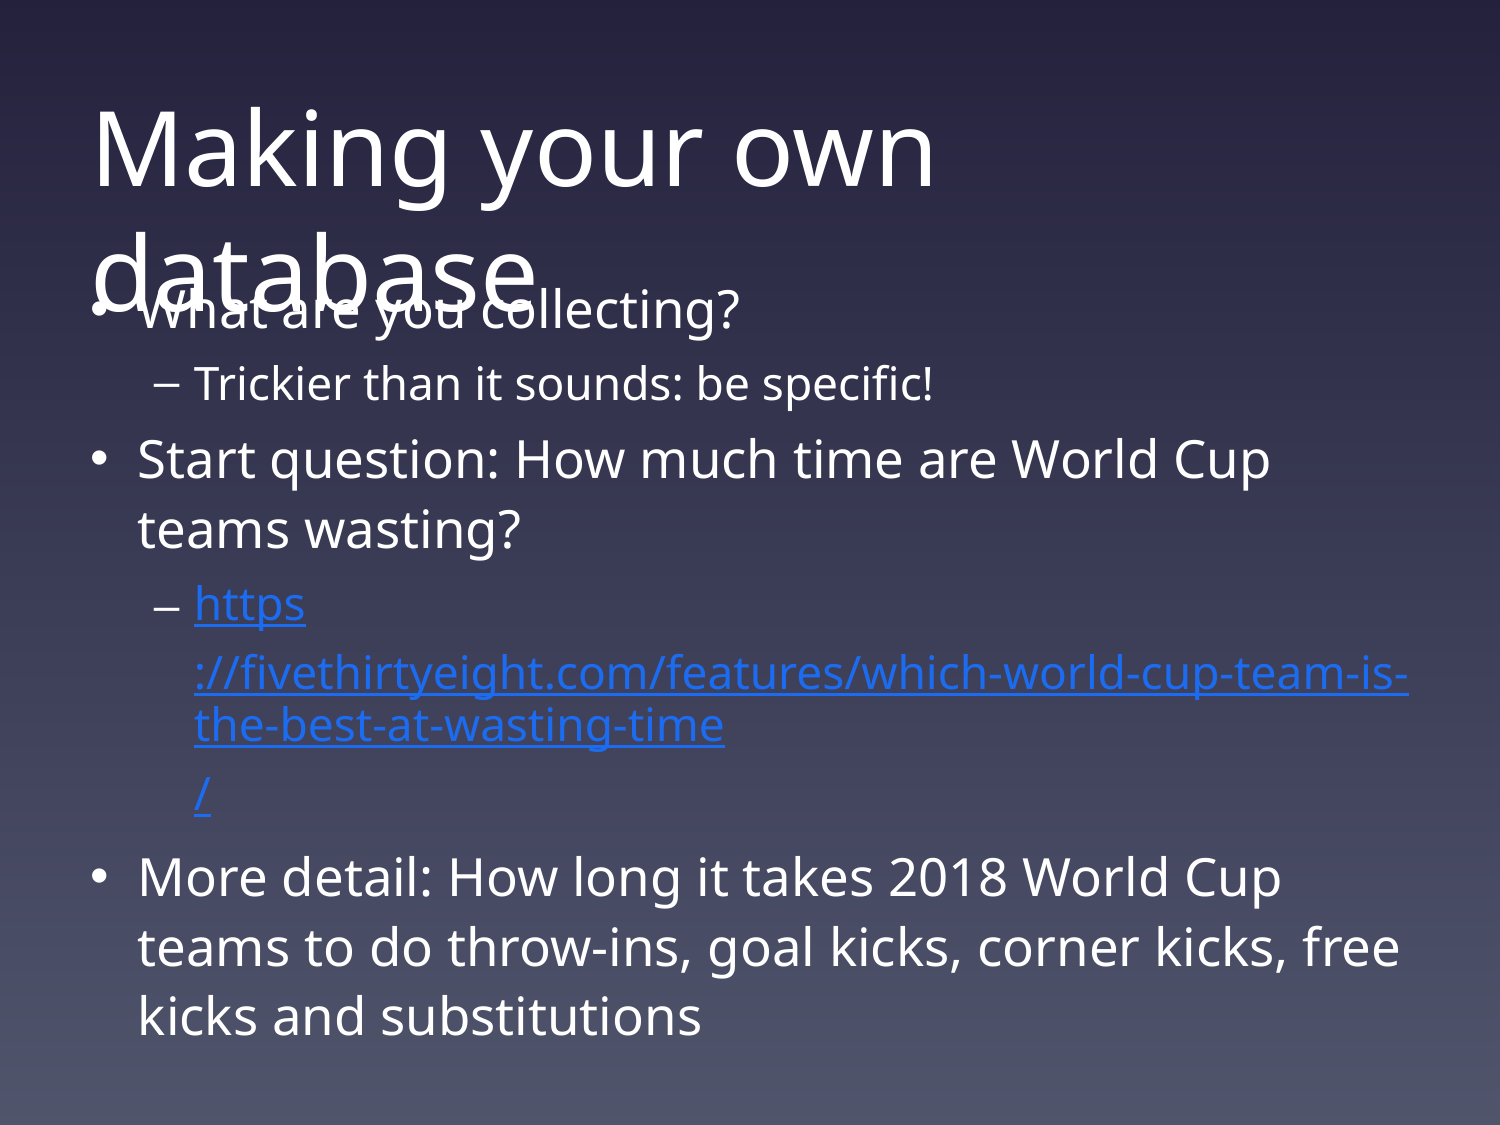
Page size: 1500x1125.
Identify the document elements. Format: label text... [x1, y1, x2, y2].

title Making your own database [75, 75, 1425, 262]
list What are you collecting? Trickier than it sounds: be specific! Start question: How much time are World Cup teams wasting? https://fivethirtyeight.com/features/which-world-cup-team-is-the-best-at-wasting-time/ More detail: How long it takes 2018 World Cup teams to do throw-ins, goal kicks, corner kicks, free kicks and substitutions [75, 262, 1425, 1005]
